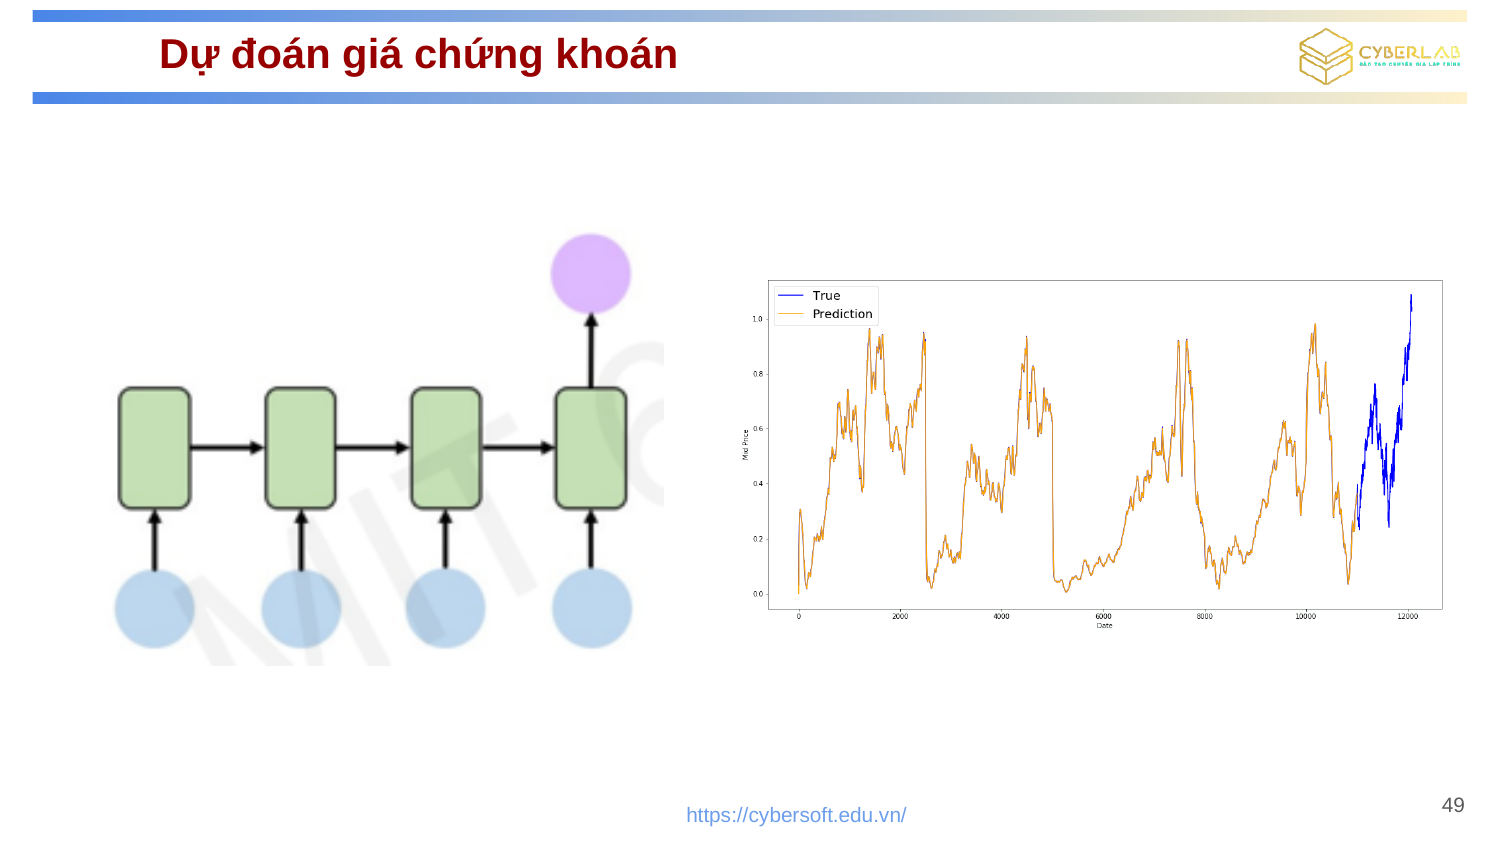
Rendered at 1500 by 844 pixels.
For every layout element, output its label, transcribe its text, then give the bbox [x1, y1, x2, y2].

title Dự đoán giá chứng khoán [144, 12, 1449, 93]
slide_number 49 [1389, 782, 1480, 830]
picture [738, 272, 1449, 634]
picture [103, 226, 664, 667]
picture [1449, 28, 1468, 85]
